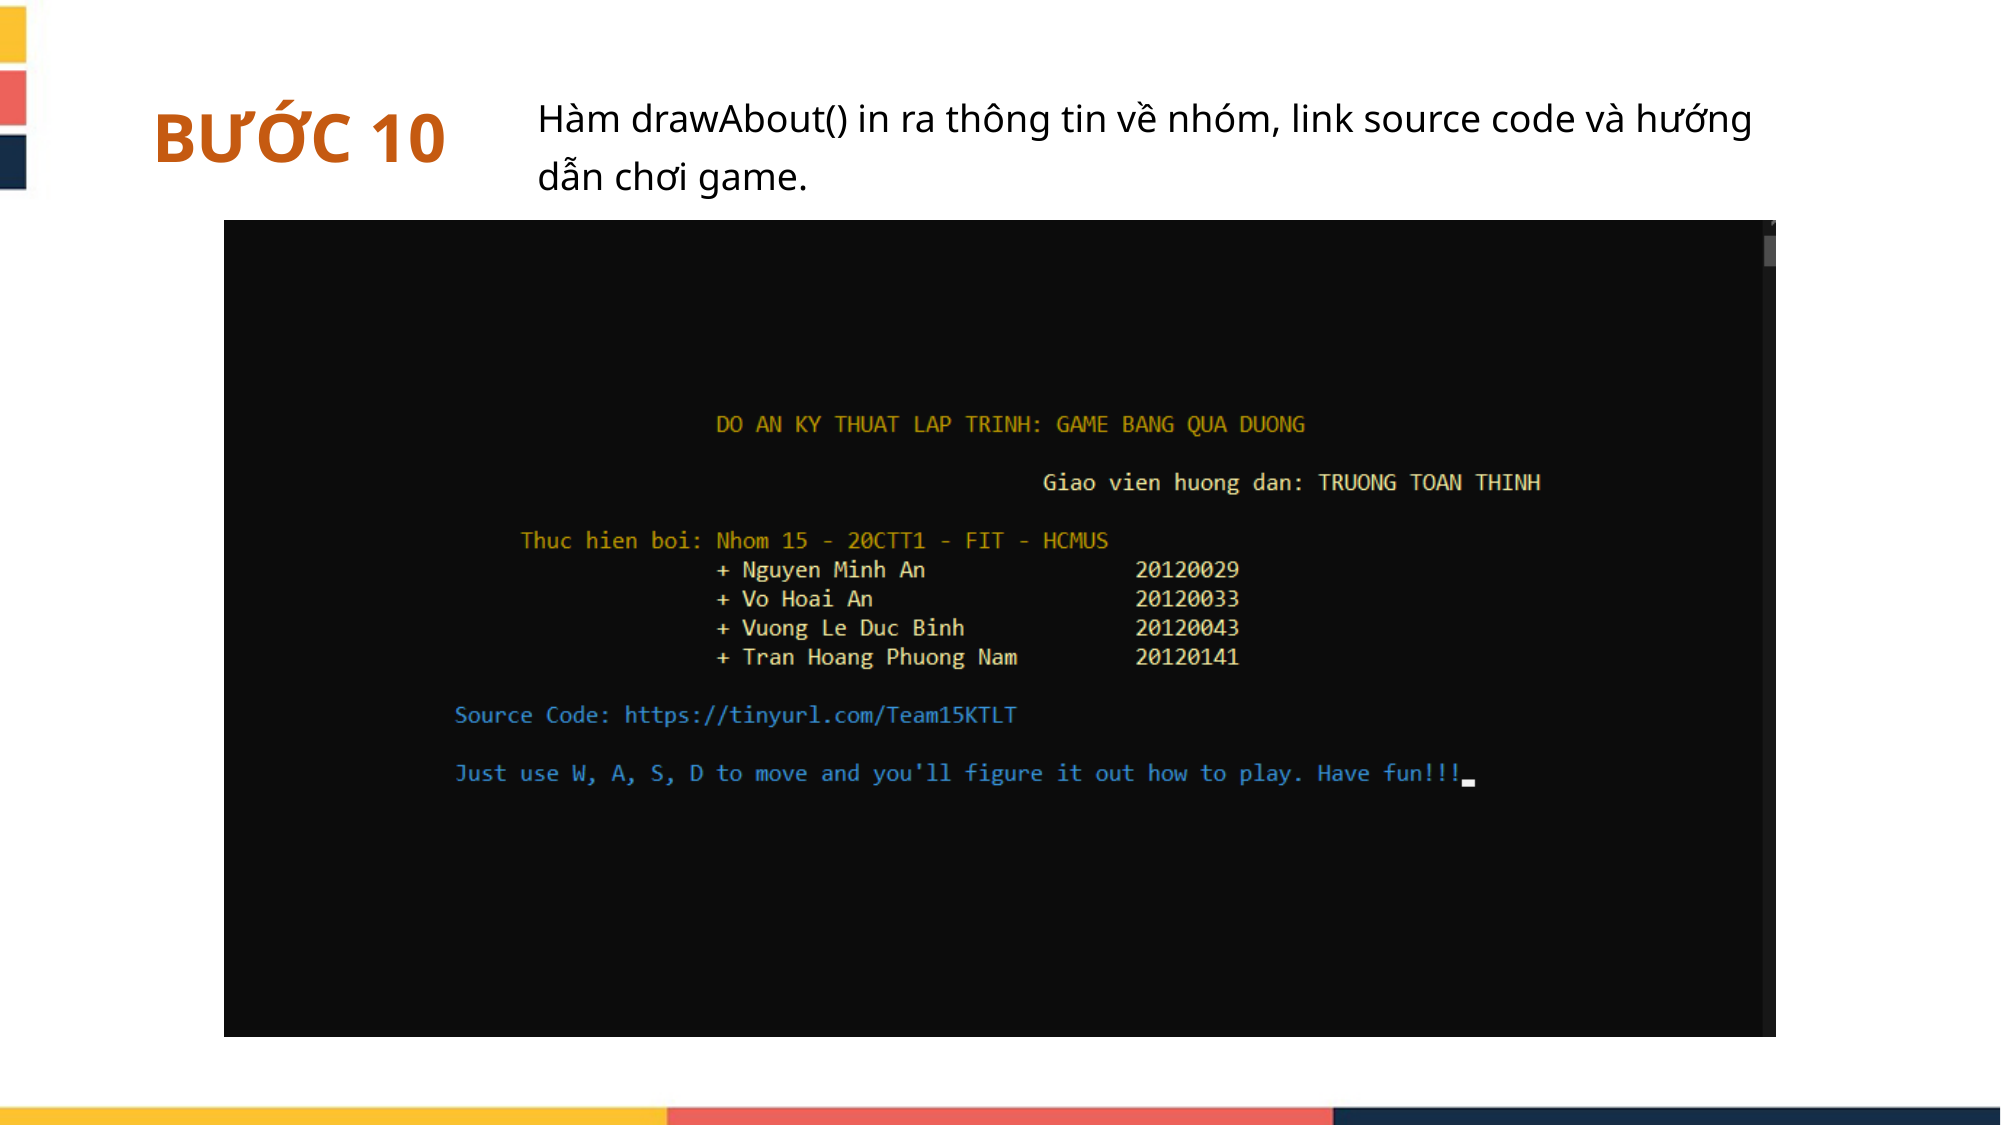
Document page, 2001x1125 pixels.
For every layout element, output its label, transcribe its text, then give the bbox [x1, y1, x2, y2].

picture [0, 0, 2001, 1125]
text_box BƯỚC 10 [137, 88, 490, 184]
text_box Hàm drawAbout() in ra thông tin về nhóm, link source code và hướng dẫn chơi game. [522, 73, 1787, 206]
